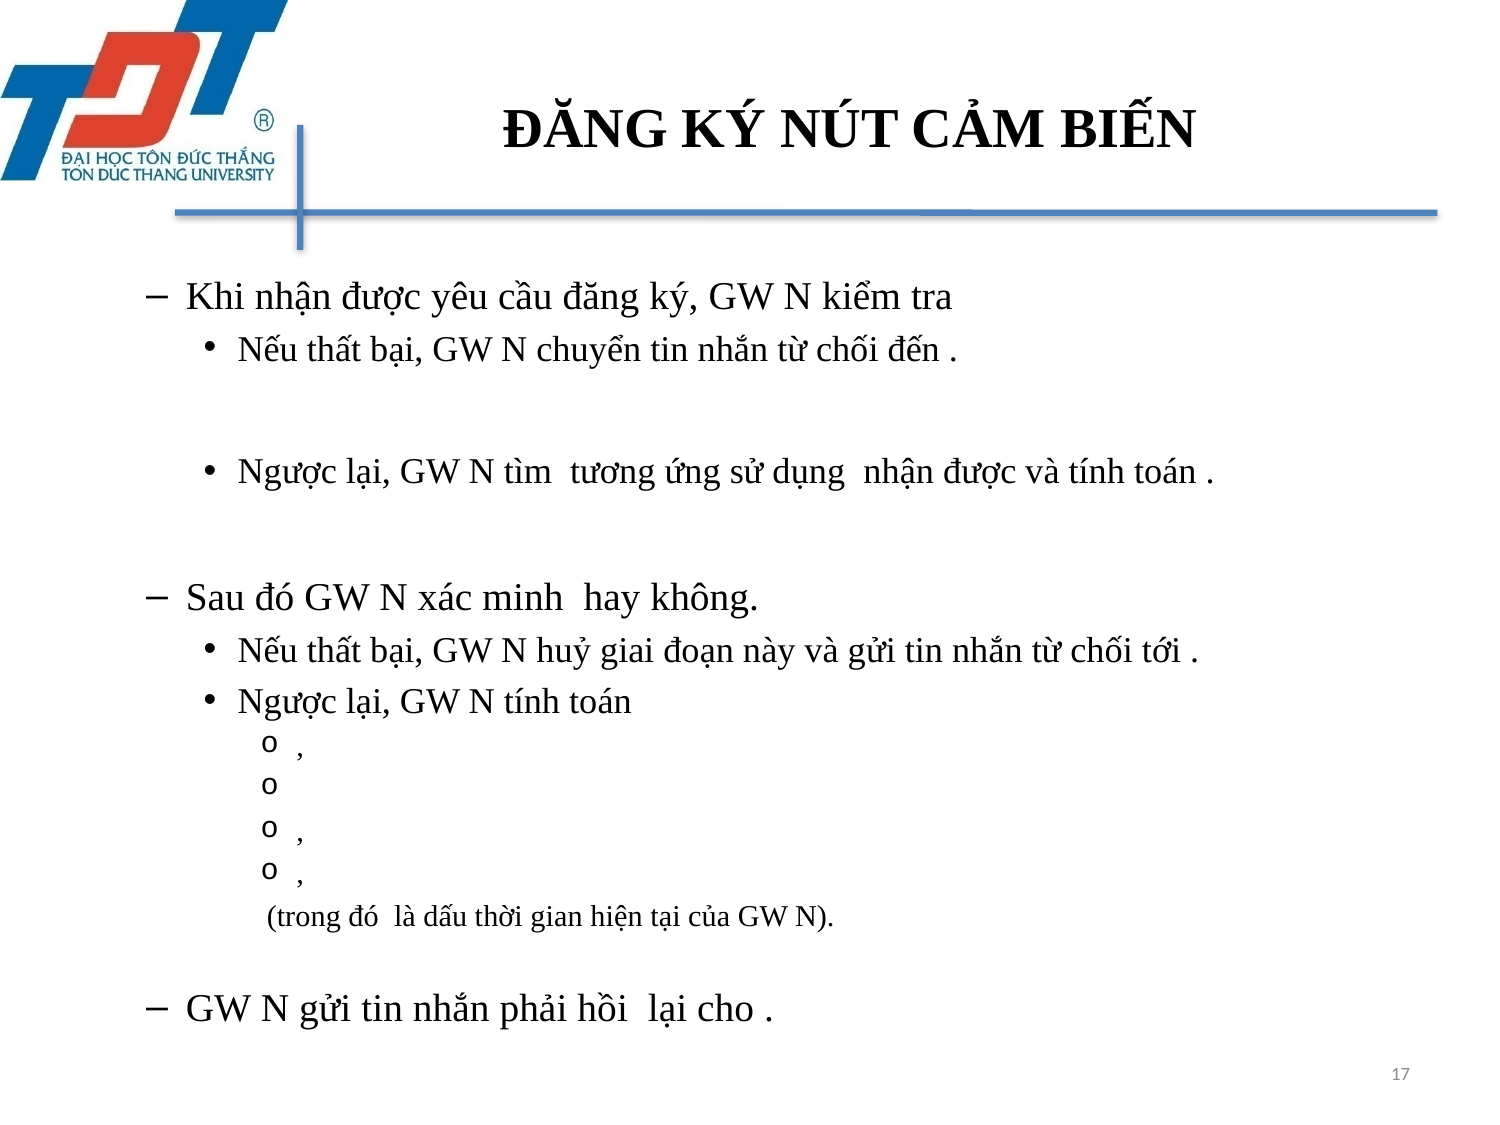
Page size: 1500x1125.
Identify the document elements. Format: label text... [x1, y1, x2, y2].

title ĐĂNG KÝ NÚT CẢM BIẾN [174, 31, 1500, 219]
slide_number 17 [1074, 1042, 1425, 1103]
picture [0, 0, 288, 181]
